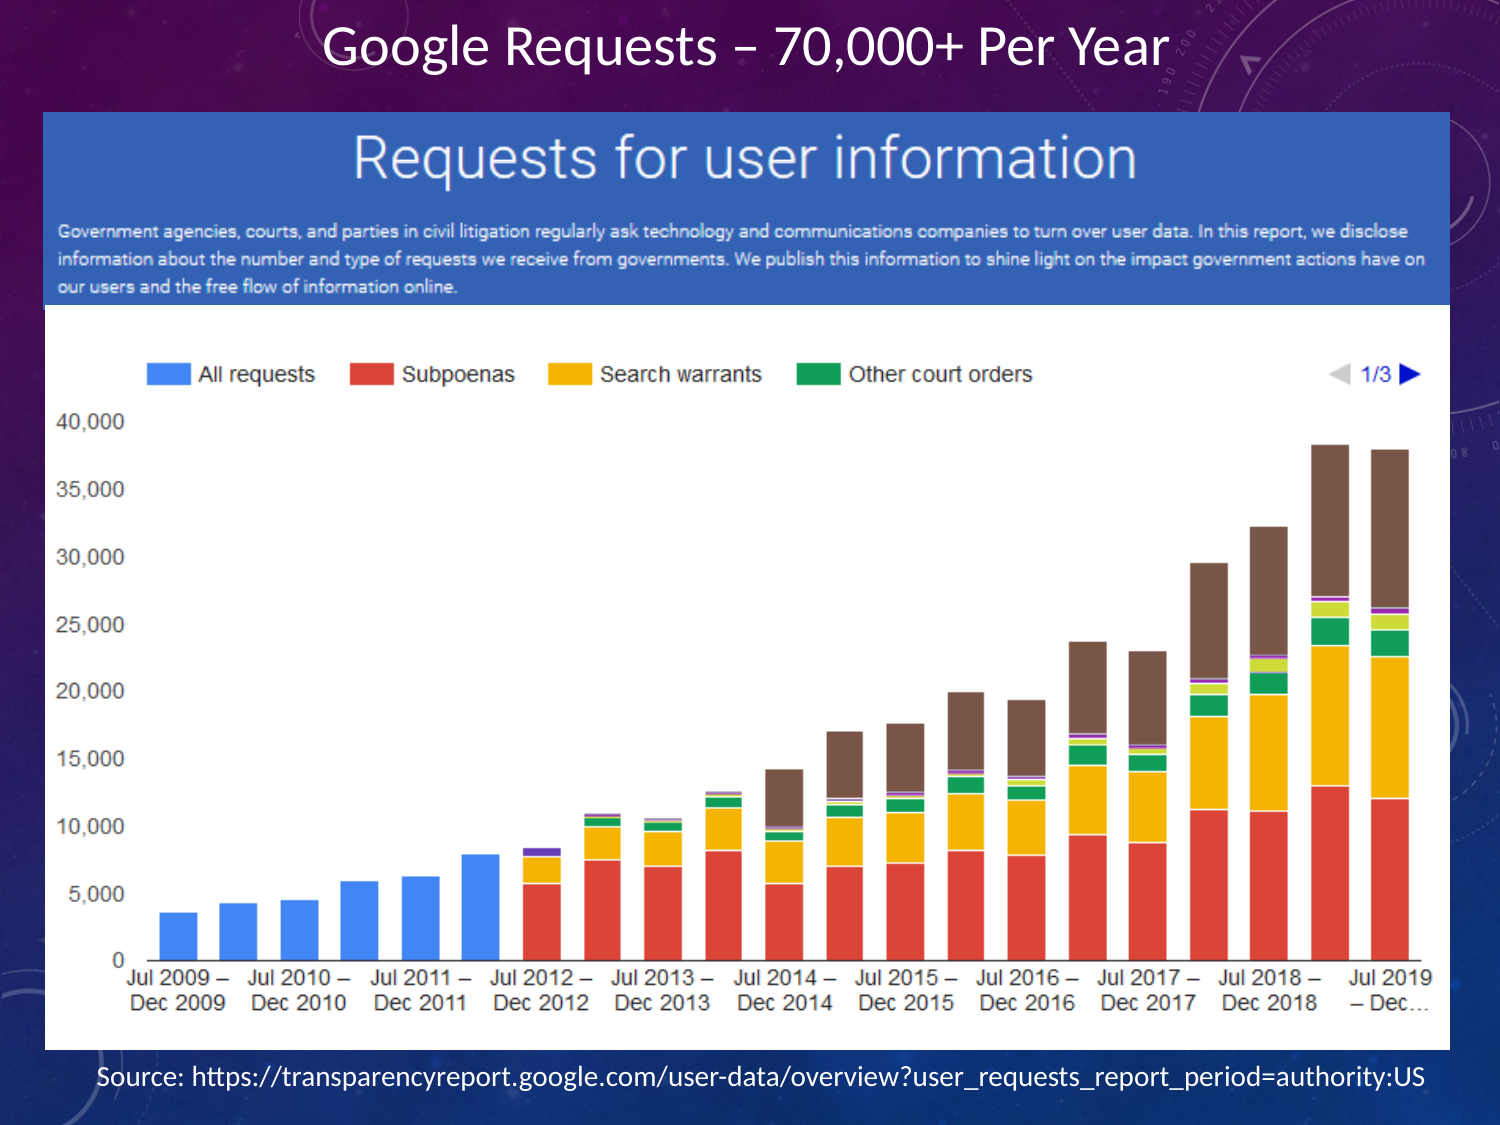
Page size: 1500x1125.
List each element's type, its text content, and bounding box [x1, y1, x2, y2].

text_box Google Requests – 70,000+ Per Year [307, 0, 1186, 85]
text_box Source: https://transparencyreport.google.com/user-data/overview?user_requests_report_period=authority:US [81, 1062, 1442, 1100]
picture [0, 0, 1500, 1125]
